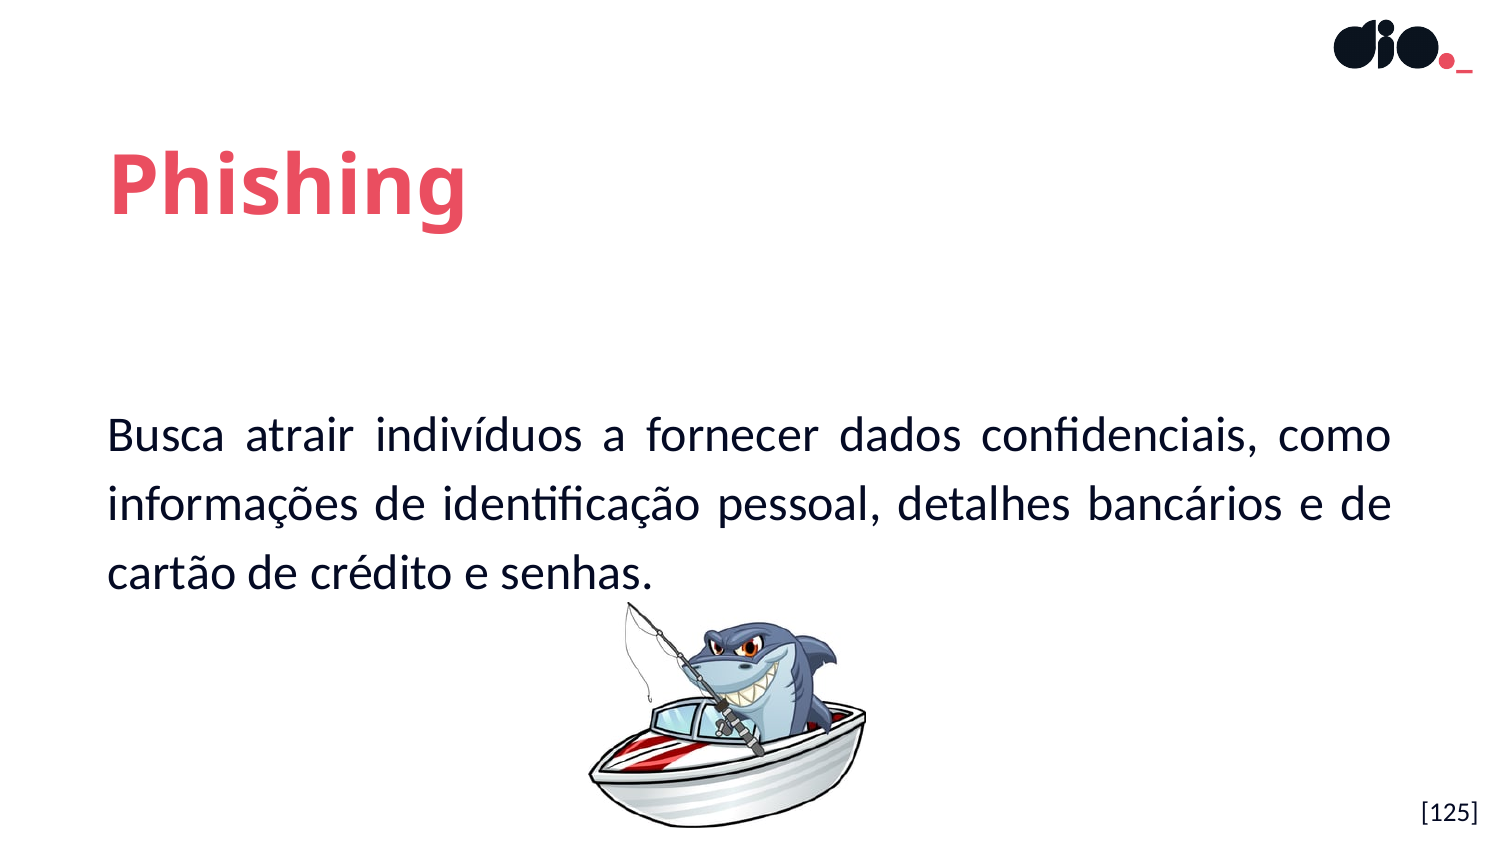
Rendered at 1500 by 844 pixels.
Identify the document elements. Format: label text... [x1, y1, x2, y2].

text_box Phishing [92, 104, 1408, 243]
slide_number [125] [1403, 779, 1494, 844]
picture [588, 602, 867, 828]
picture [1333, 19, 1473, 74]
text_box Busca atrair indivíduos a fornecer dados confidenciais, como informações de identificação pessoal, detalhes bancários e de cartão de crédito e senhas. [92, 243, 1408, 749]
